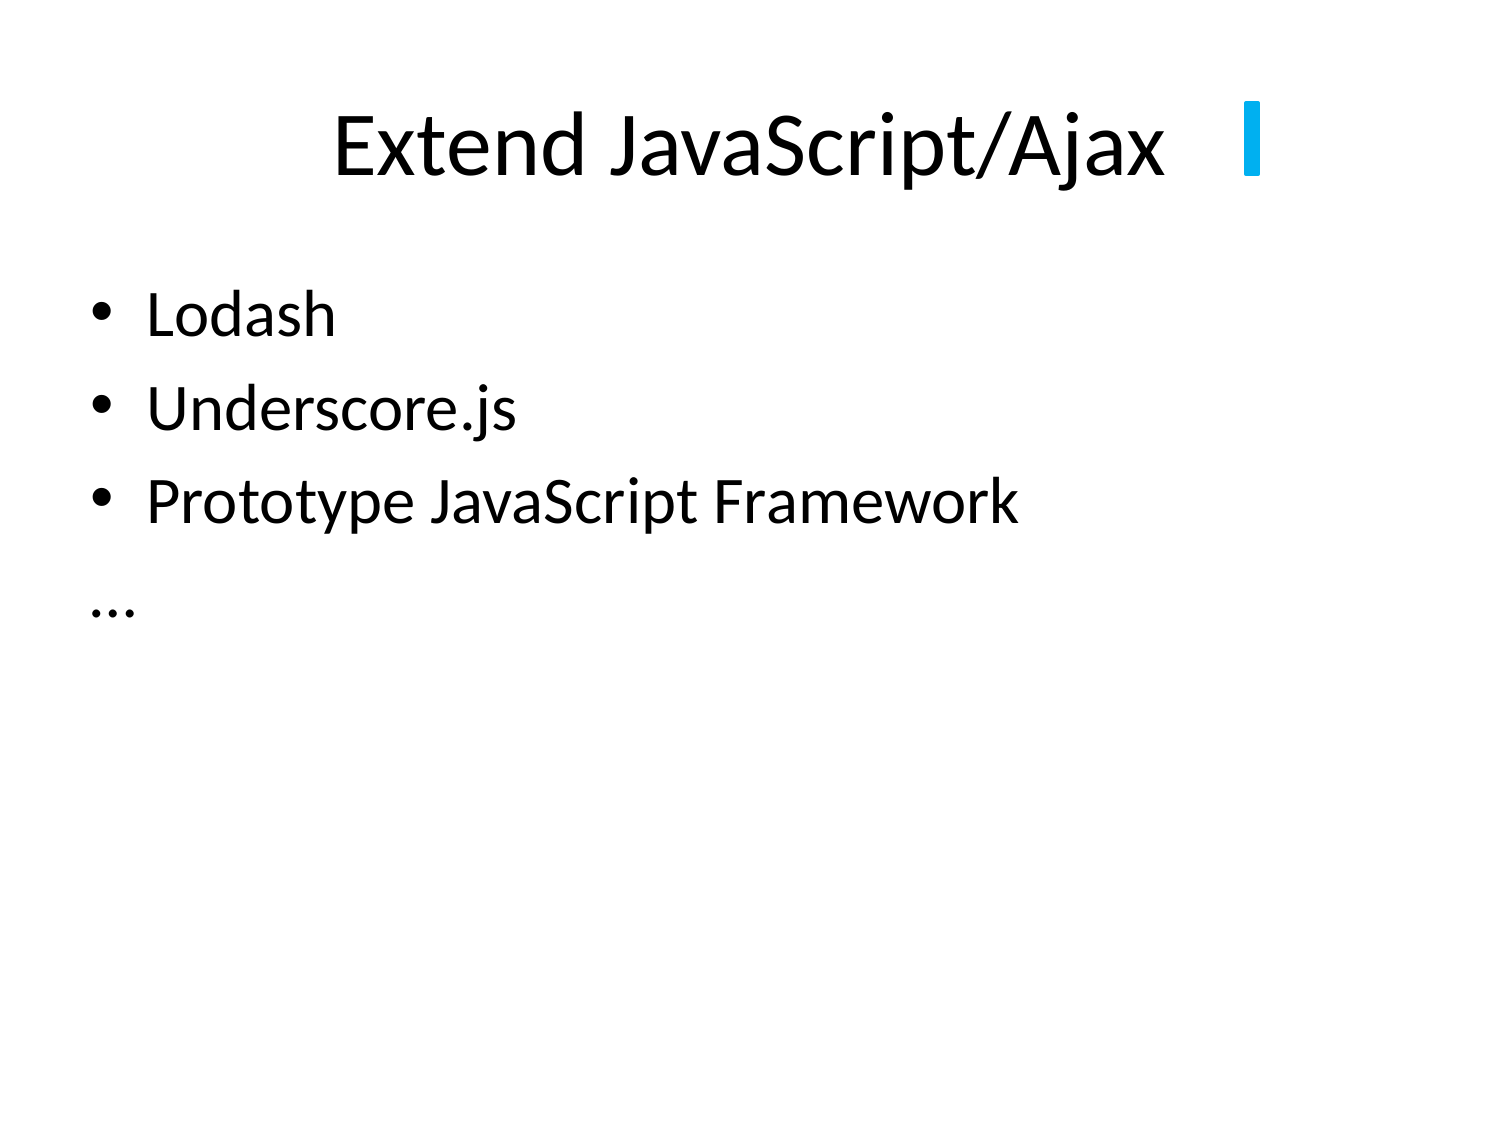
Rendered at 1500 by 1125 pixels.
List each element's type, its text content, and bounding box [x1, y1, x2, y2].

list Lodash Underscore.js Prototype JavaScript Framework … [75, 262, 1425, 646]
text_box [1244, 101, 1260, 176]
title Extend JavaScript/Ajax [75, 45, 1425, 233]
